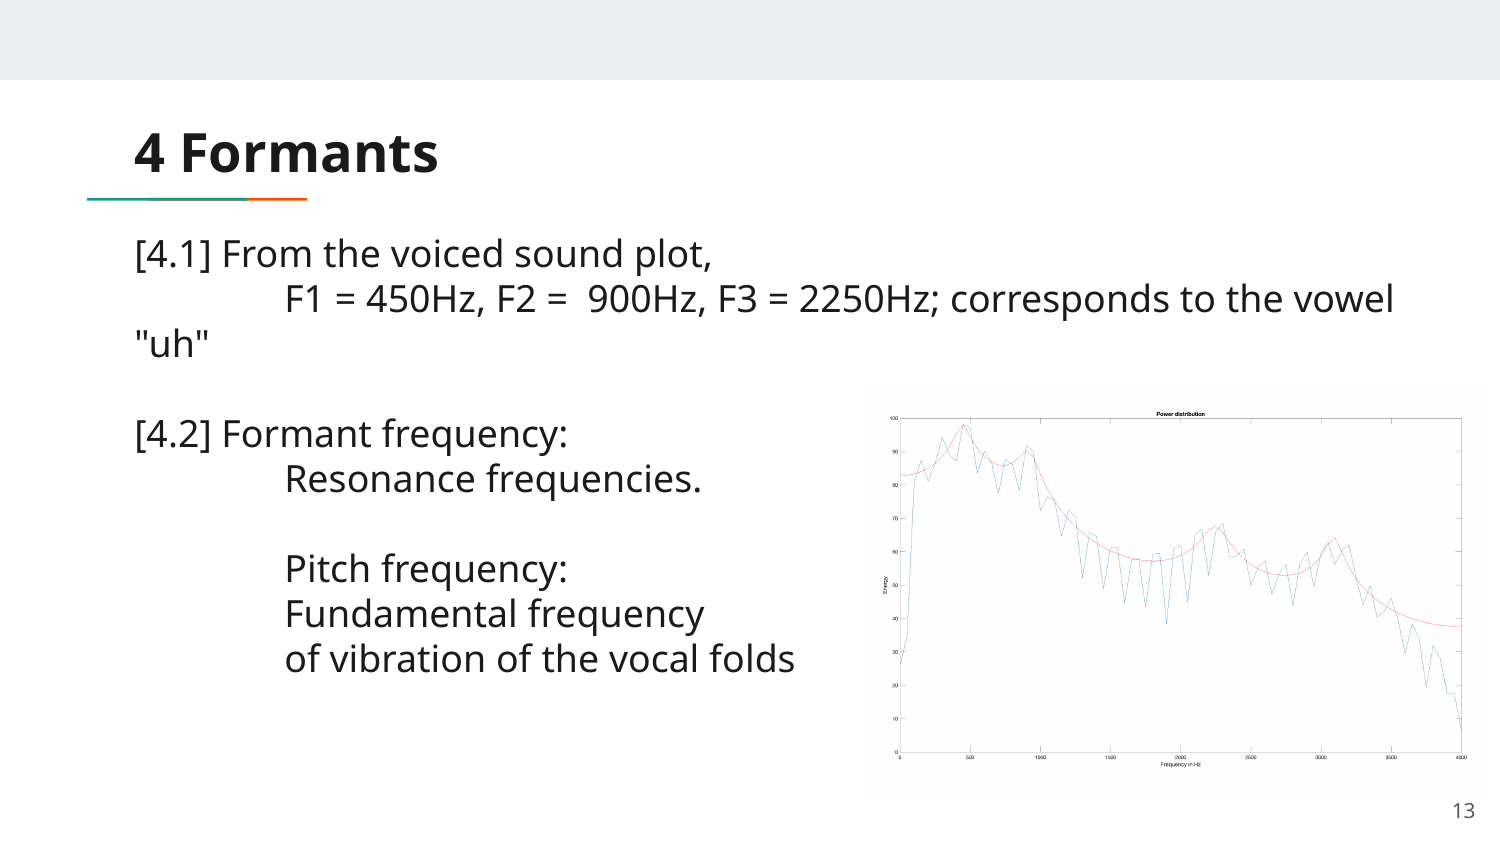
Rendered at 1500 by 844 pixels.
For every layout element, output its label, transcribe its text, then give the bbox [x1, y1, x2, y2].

slide_number 13 [1400, 804, 1491, 844]
text_box [4.1] From the voiced sound plot, F1 = 450Hz, F2 = 900Hz, F3 = 2250Hz; corresponds to the vowel "uh" [4.2] Formant frequency: Resonance frequencies. Pitch frequency: Fundamental frequency of vibration of the vocal folds [119, 215, 1491, 780]
picture [861, 387, 1491, 797]
title 4 Formants [119, 103, 1381, 191]
